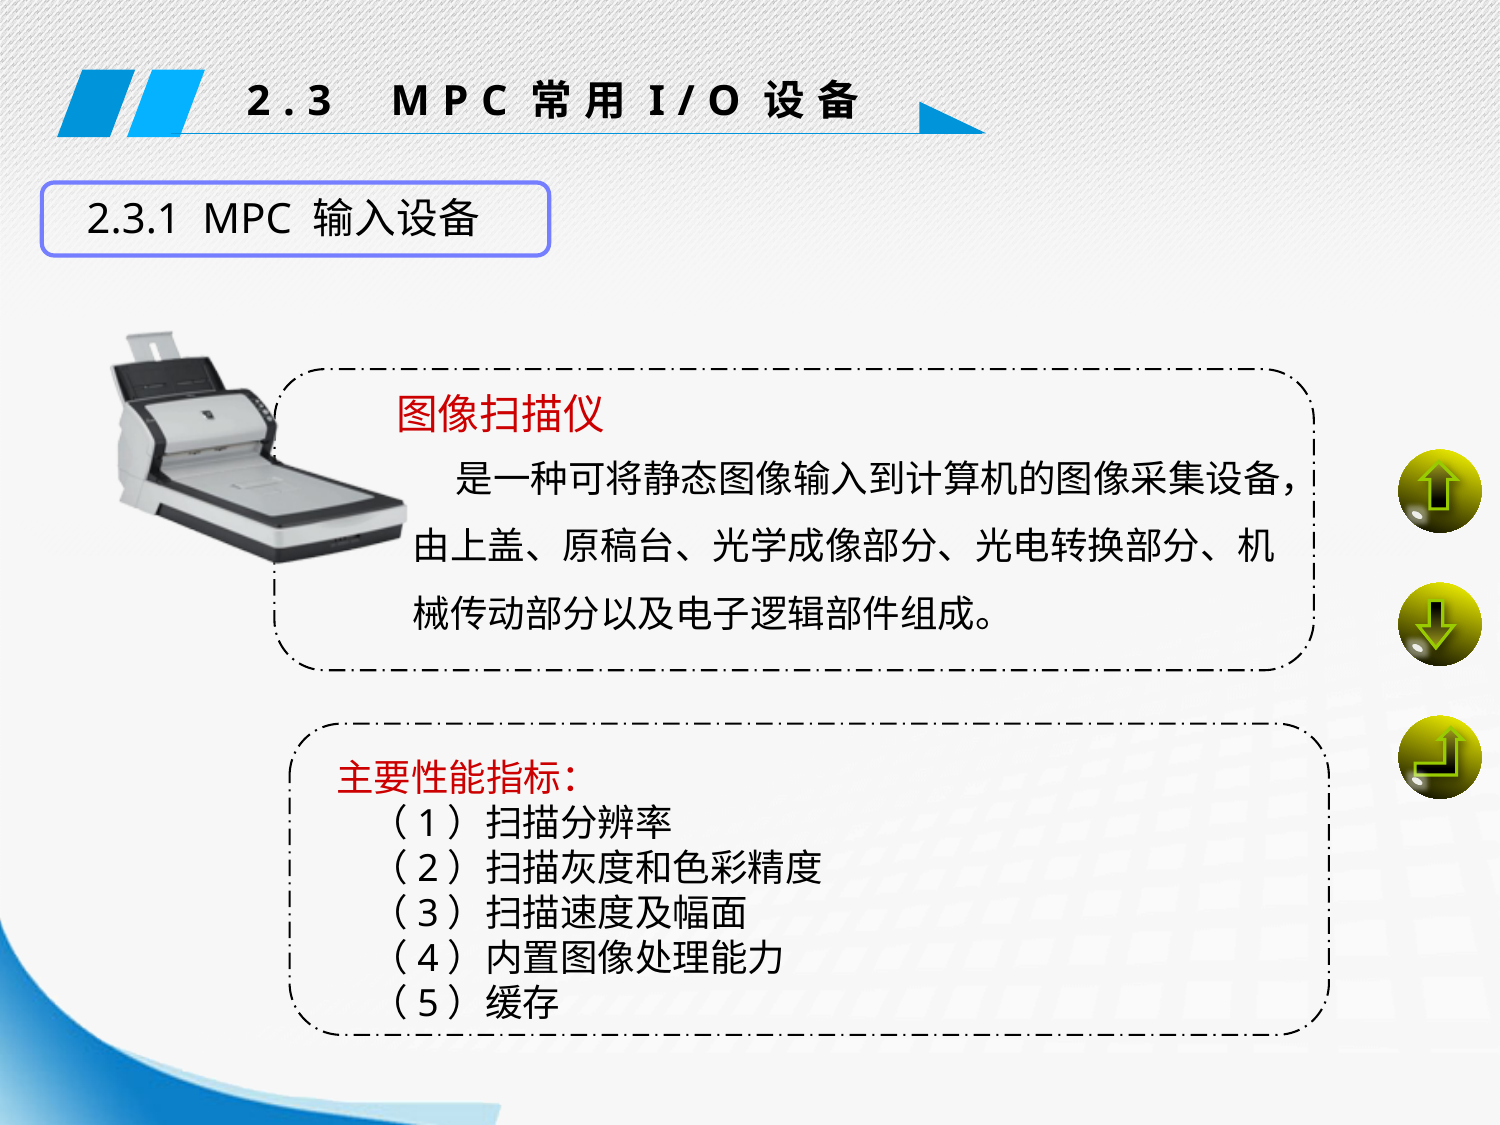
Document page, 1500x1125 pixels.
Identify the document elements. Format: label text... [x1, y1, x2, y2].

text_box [1398, 449, 1482, 533]
picture [0, 0, 1500, 1125]
text_box 主要性能指标： （1）扫描分辨率 （2）扫描灰度和色彩精度 （3）扫描速度及幅面 （4）内置图像处理能力 （5）缓存 [321, 747, 1149, 1032]
text_box [417, 369, 1294, 379]
text_box [39, 180, 552, 258]
text_box [289, 723, 1329, 1035]
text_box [1398, 582, 1482, 666]
text_box [274, 579, 1309, 671]
text_box 是一种可将静态图像输入到计算机的图像采集设备，由上盖、原稿台、光学成像部分、光电转换部分、机械传动部分以及电子逻辑部件组成。 [397, 379, 1314, 643]
text_box 图像扫描仪 [417, 380, 621, 446]
text_box 2.3 MPC常用I/O设备 [231, 66, 875, 132]
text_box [1398, 715, 1482, 799]
